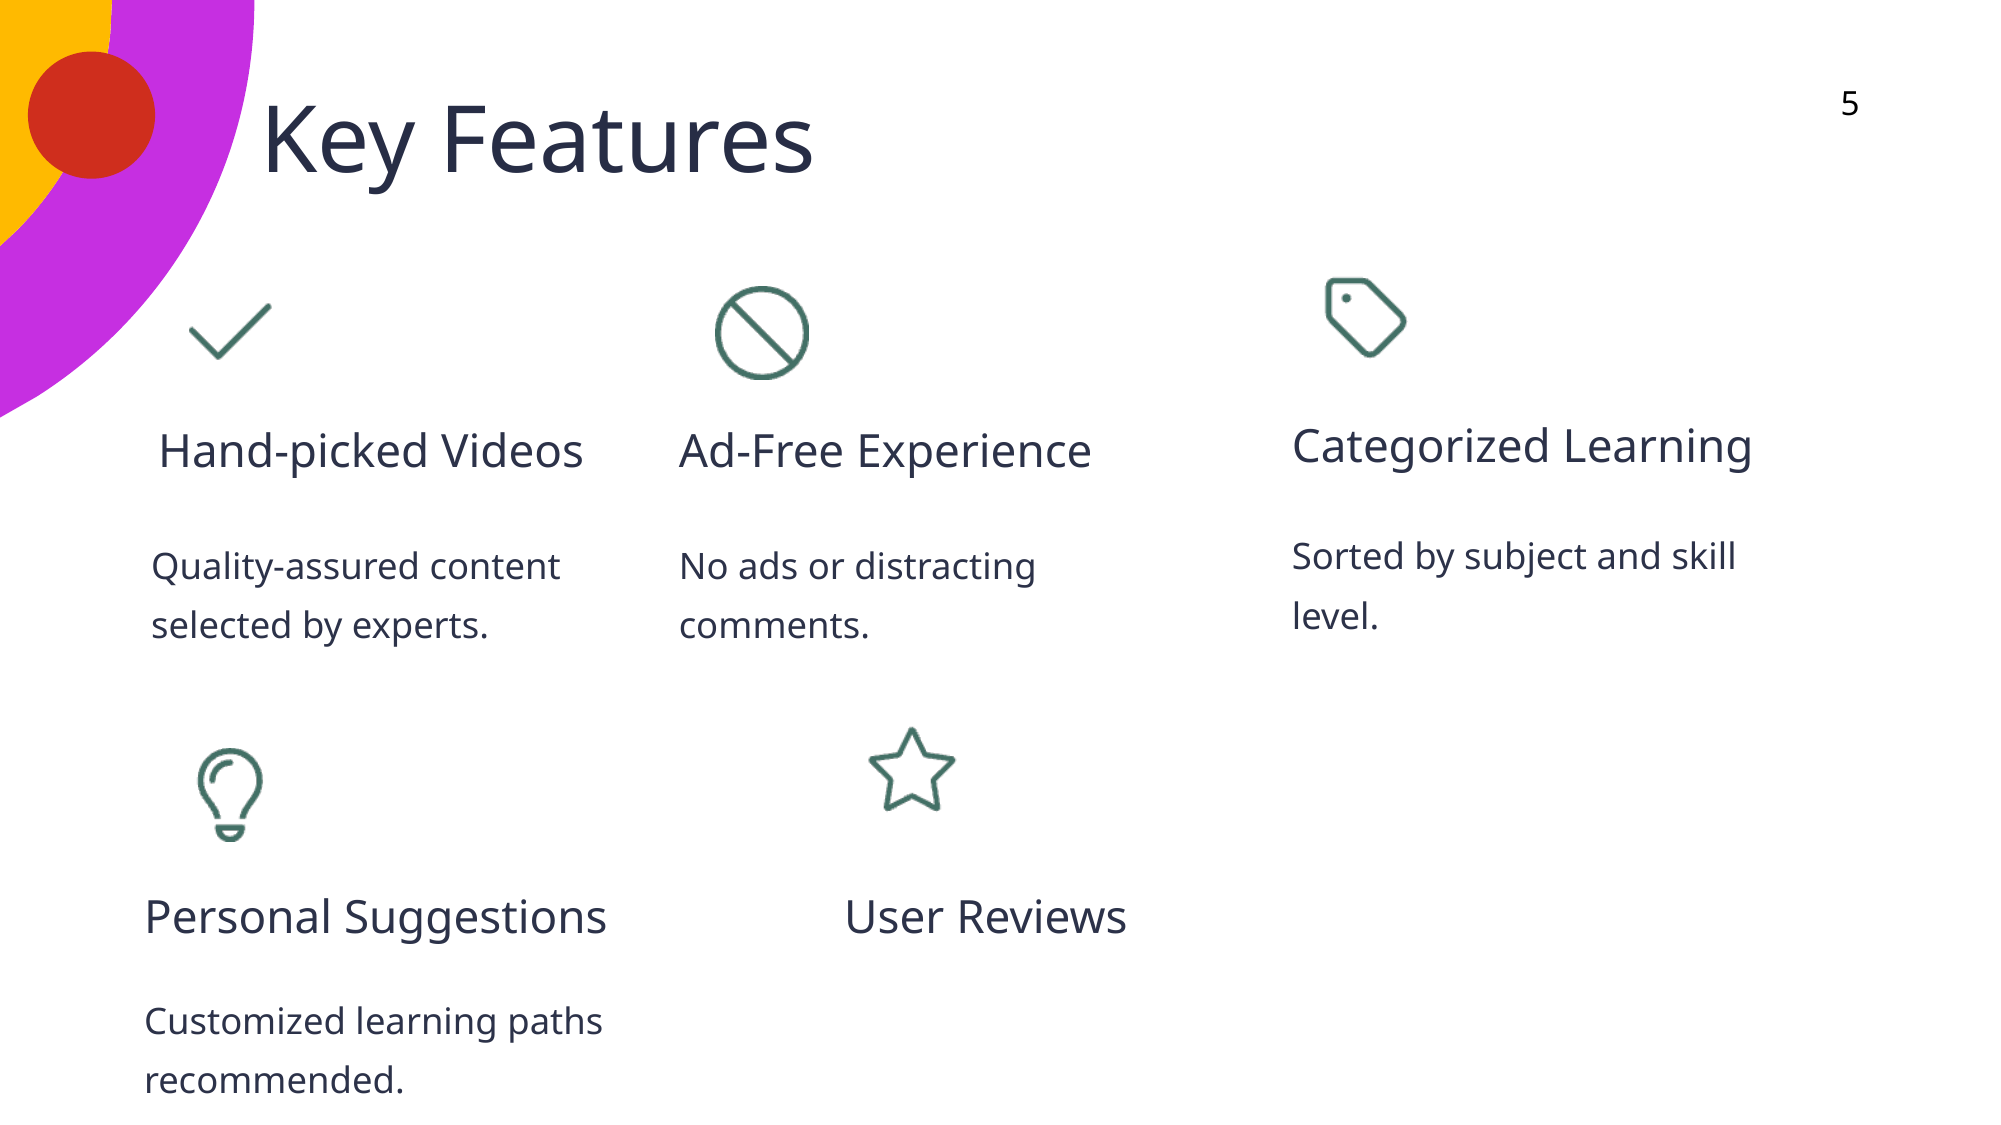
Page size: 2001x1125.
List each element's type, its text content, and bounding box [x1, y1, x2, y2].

picture [714, 286, 809, 381]
text_box Key Features [260, 75, 1191, 192]
text_box Sorted by subject and skill level. [1291, 517, 1785, 637]
text_box Personal Suggestions [144, 885, 610, 944]
text_box No ads or distracting comments. [679, 527, 1173, 647]
picture [183, 748, 278, 843]
text_box User Reviews [844, 885, 1310, 944]
picture [864, 722, 959, 817]
text_box Categorized Learning [1291, 414, 1757, 473]
text_box Quality-assured content selected by experts. [151, 527, 645, 647]
text_box Ad-Free Experience [678, 419, 1145, 478]
text_box Hand-picked Videos [158, 419, 624, 478]
slide_number 5 [1699, 75, 1875, 153]
text_box Customized learning paths recommended. [144, 982, 638, 1102]
picture [1320, 271, 1415, 366]
picture [183, 286, 278, 381]
